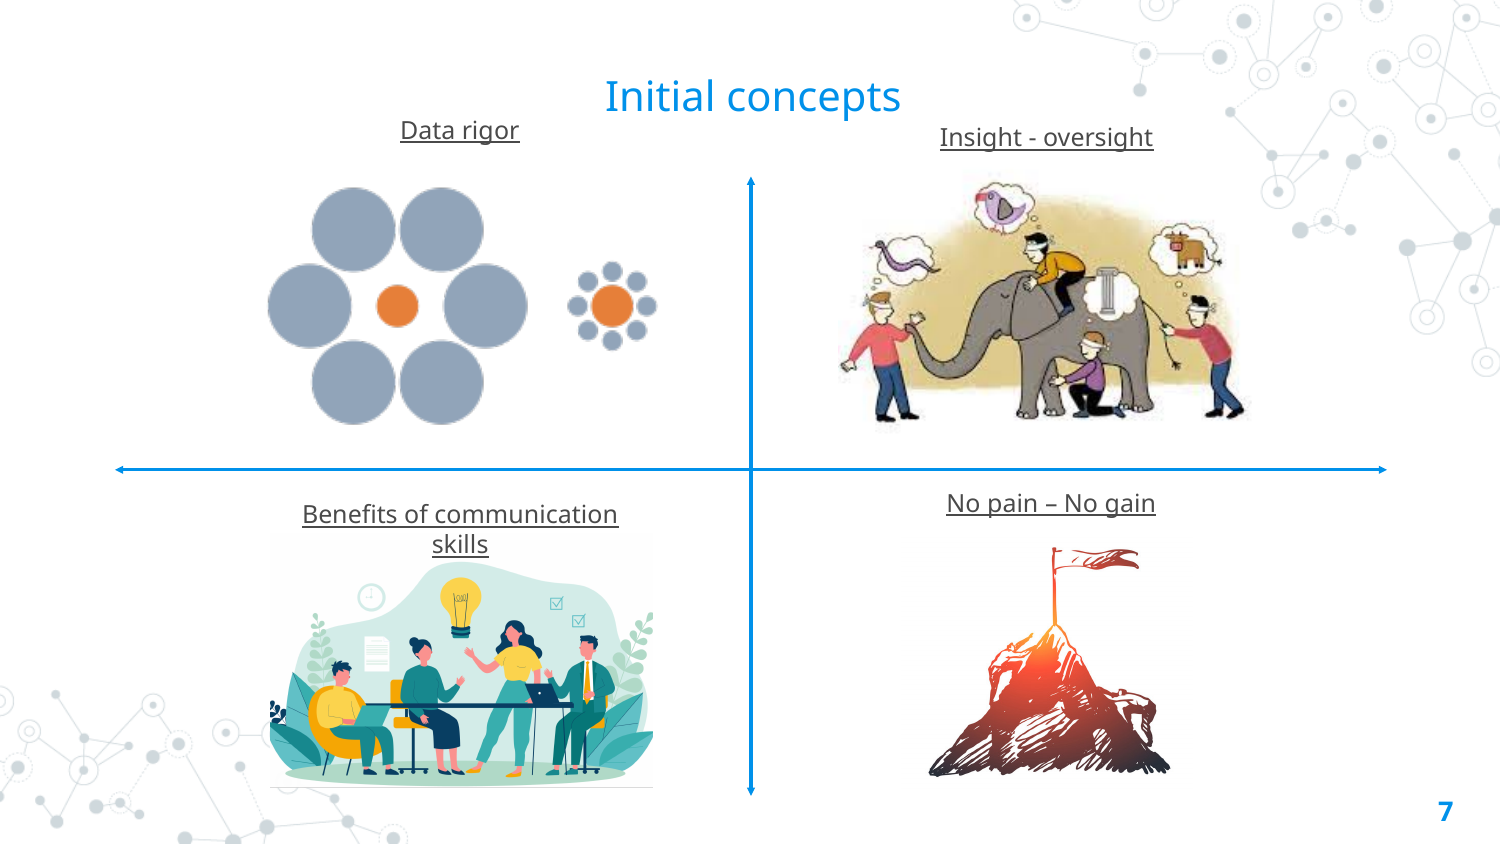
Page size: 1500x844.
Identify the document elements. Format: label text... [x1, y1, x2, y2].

slide_number 7 [1378, 779, 1469, 844]
text_box No pain – No gain [848, 477, 1255, 550]
title Initial concepts [577, 19, 930, 135]
text_box Benefits of communication skills [257, 483, 664, 562]
picture [0, 0, 1500, 844]
text_box Data rigor [385, 99, 554, 174]
text_box Insight - oversight [896, 106, 1197, 143]
